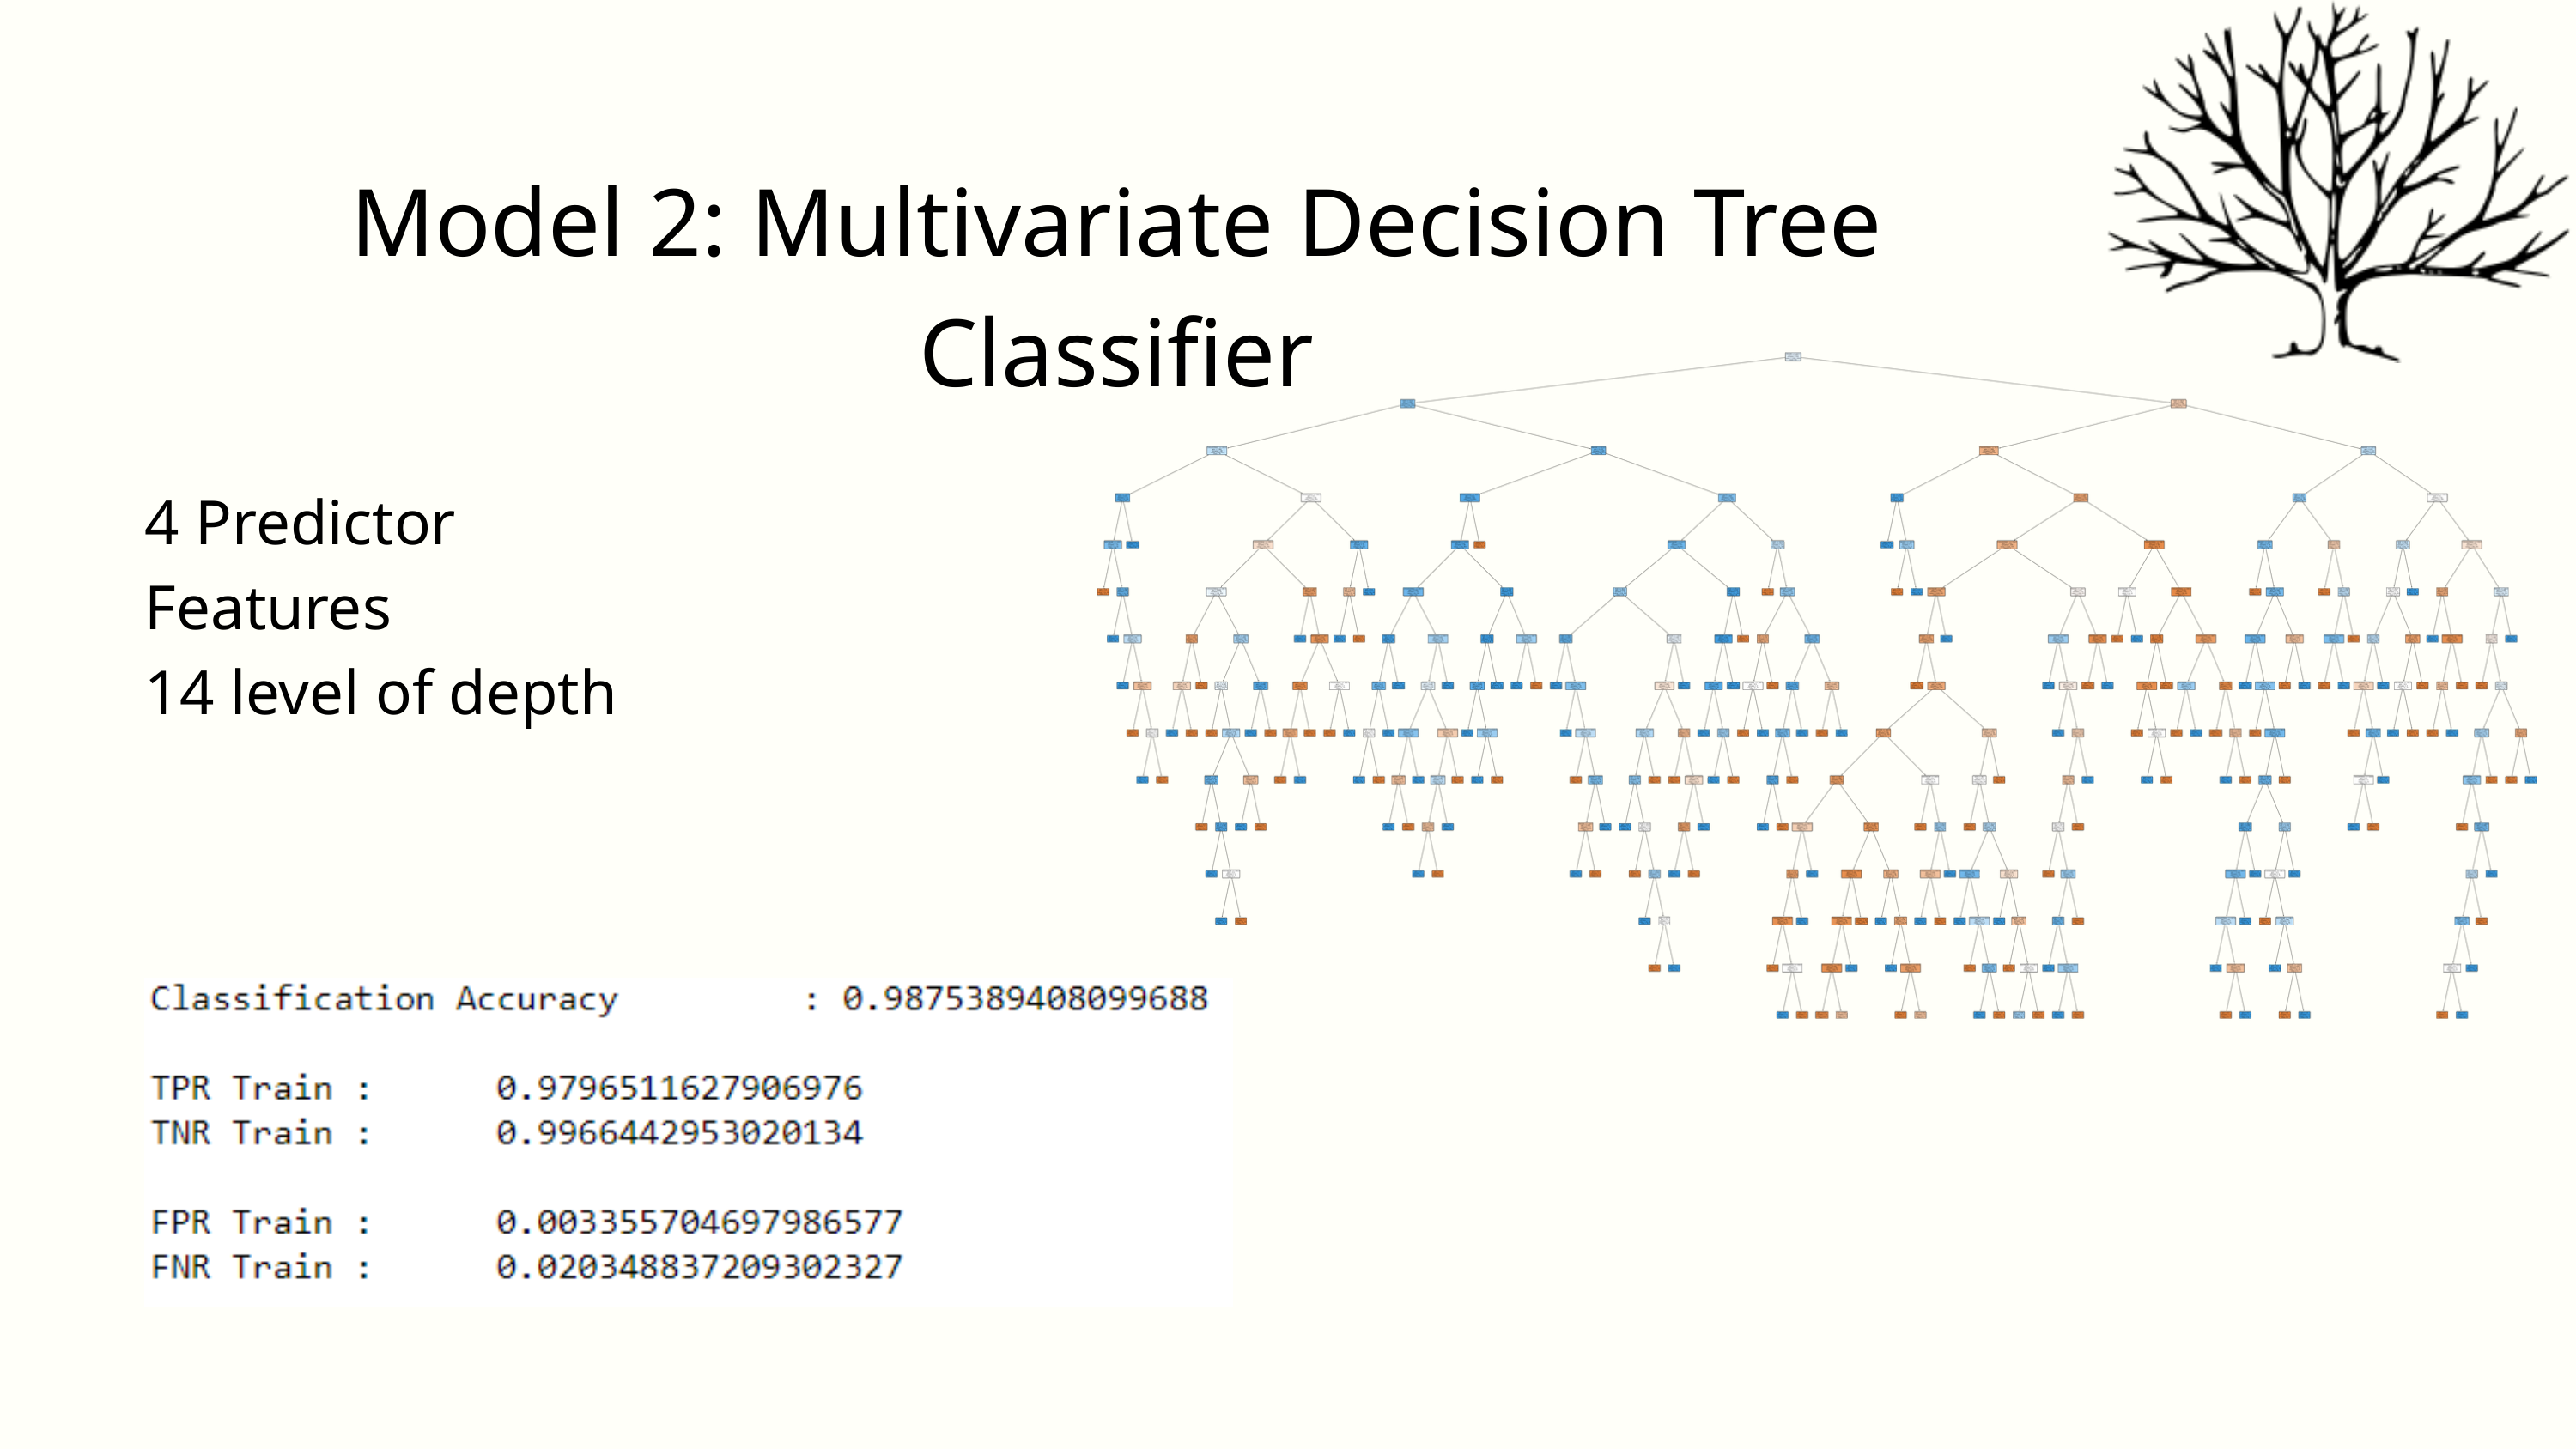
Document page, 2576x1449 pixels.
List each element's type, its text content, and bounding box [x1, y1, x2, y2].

text_box 4 Predictor Features 14 level of depth [144, 471, 701, 727]
text_box Model 2: Multivariate Decision Tree Classifier [144, 144, 2088, 406]
picture [144, 0, 2576, 1307]
